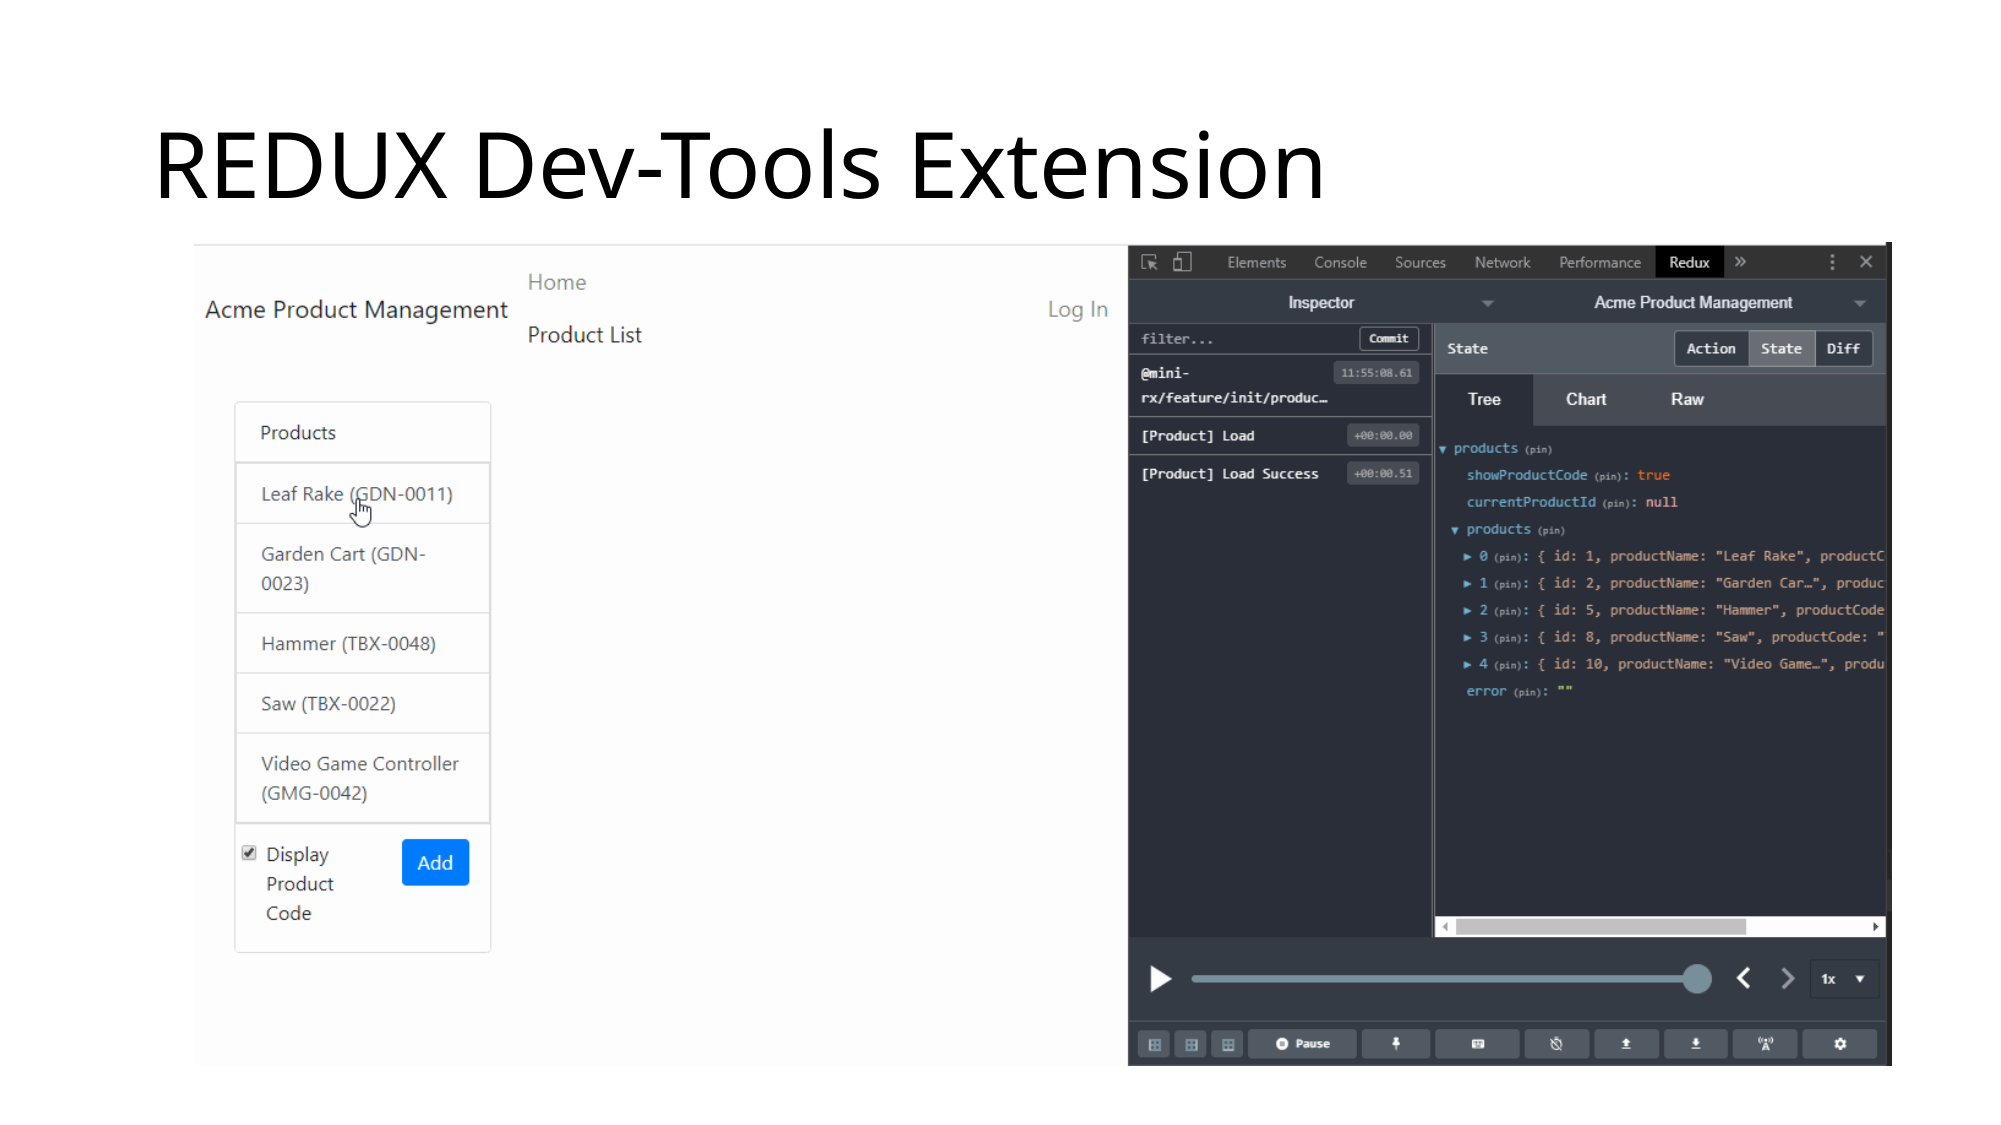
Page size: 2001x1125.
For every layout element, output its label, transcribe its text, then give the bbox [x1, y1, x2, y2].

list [194, 242, 1892, 1066]
title REDUX Dev-Tools Extension [137, 59, 1863, 278]
